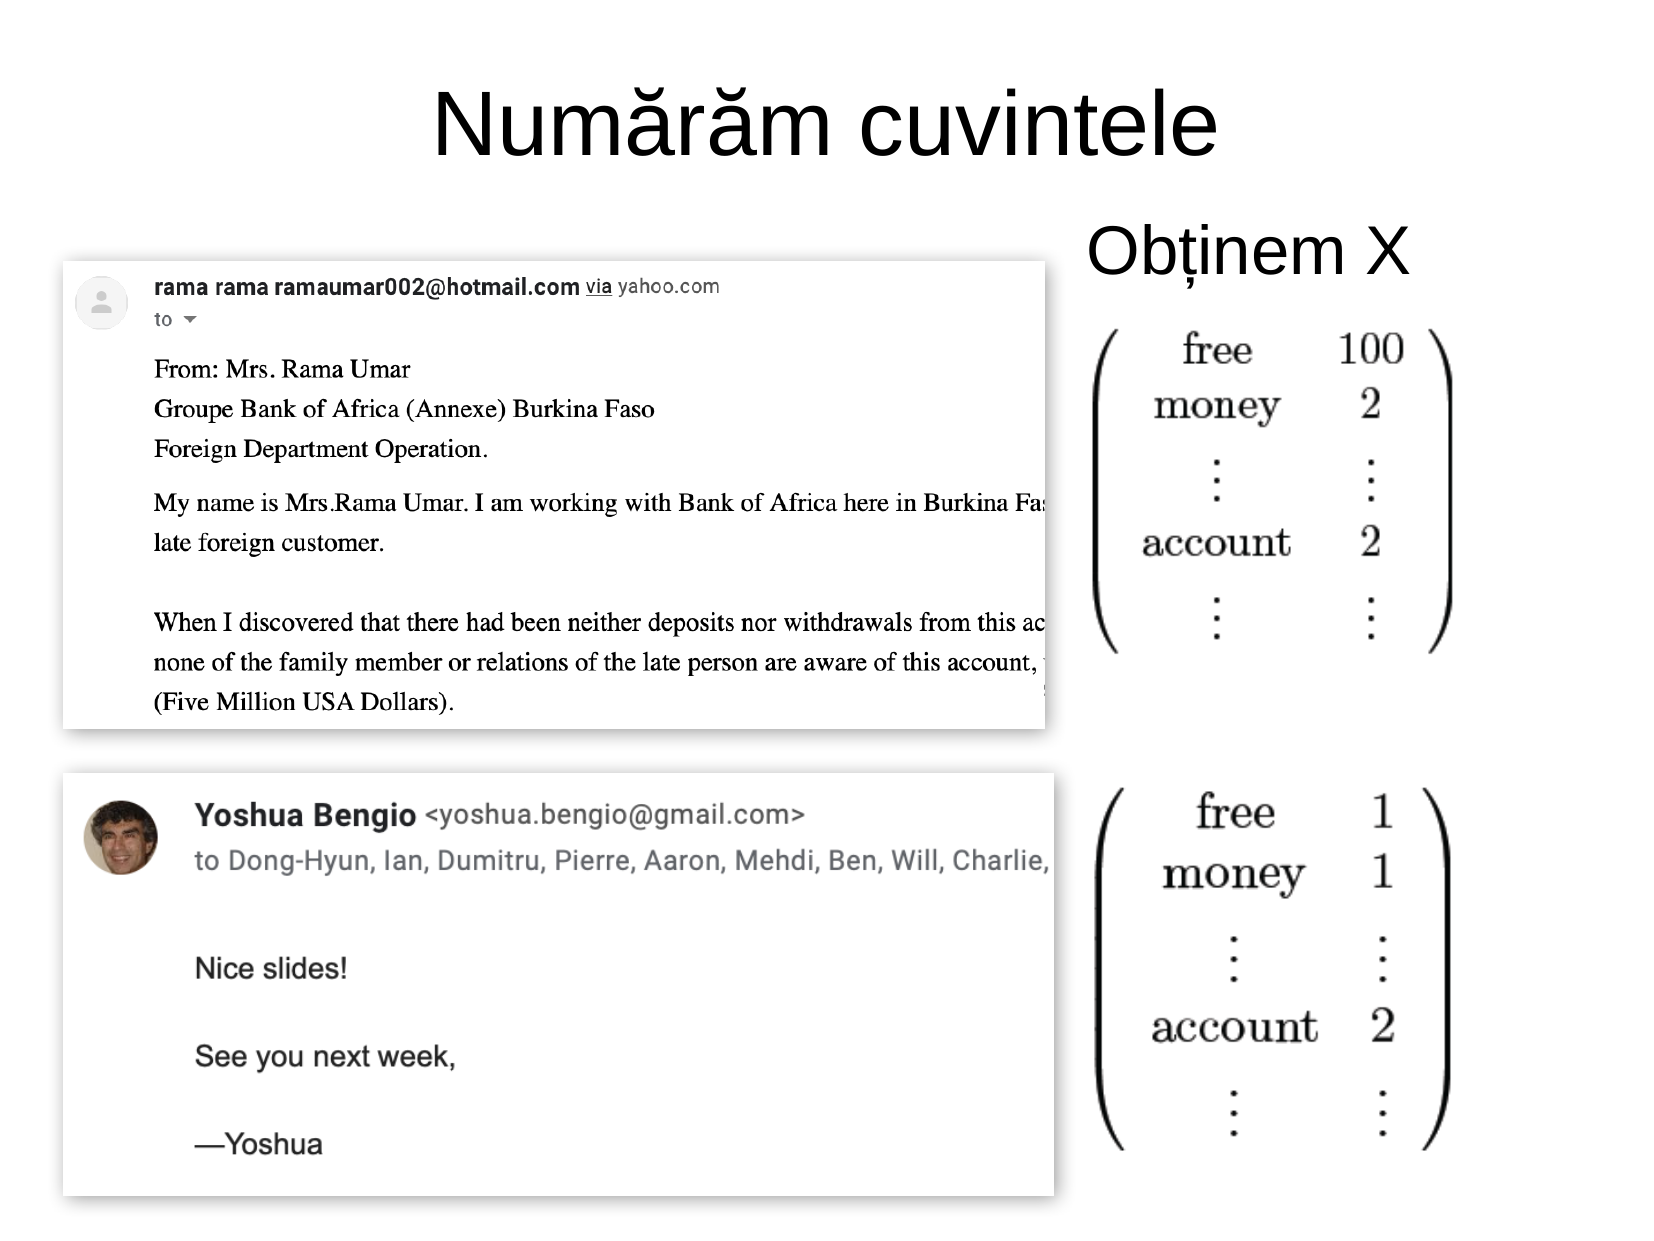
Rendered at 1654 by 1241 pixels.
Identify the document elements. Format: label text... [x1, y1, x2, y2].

picture [63, 257, 1654, 1197]
title Numărăm cuvintele [82, 49, 1571, 203]
text_box Obținem X [1072, 198, 1427, 256]
